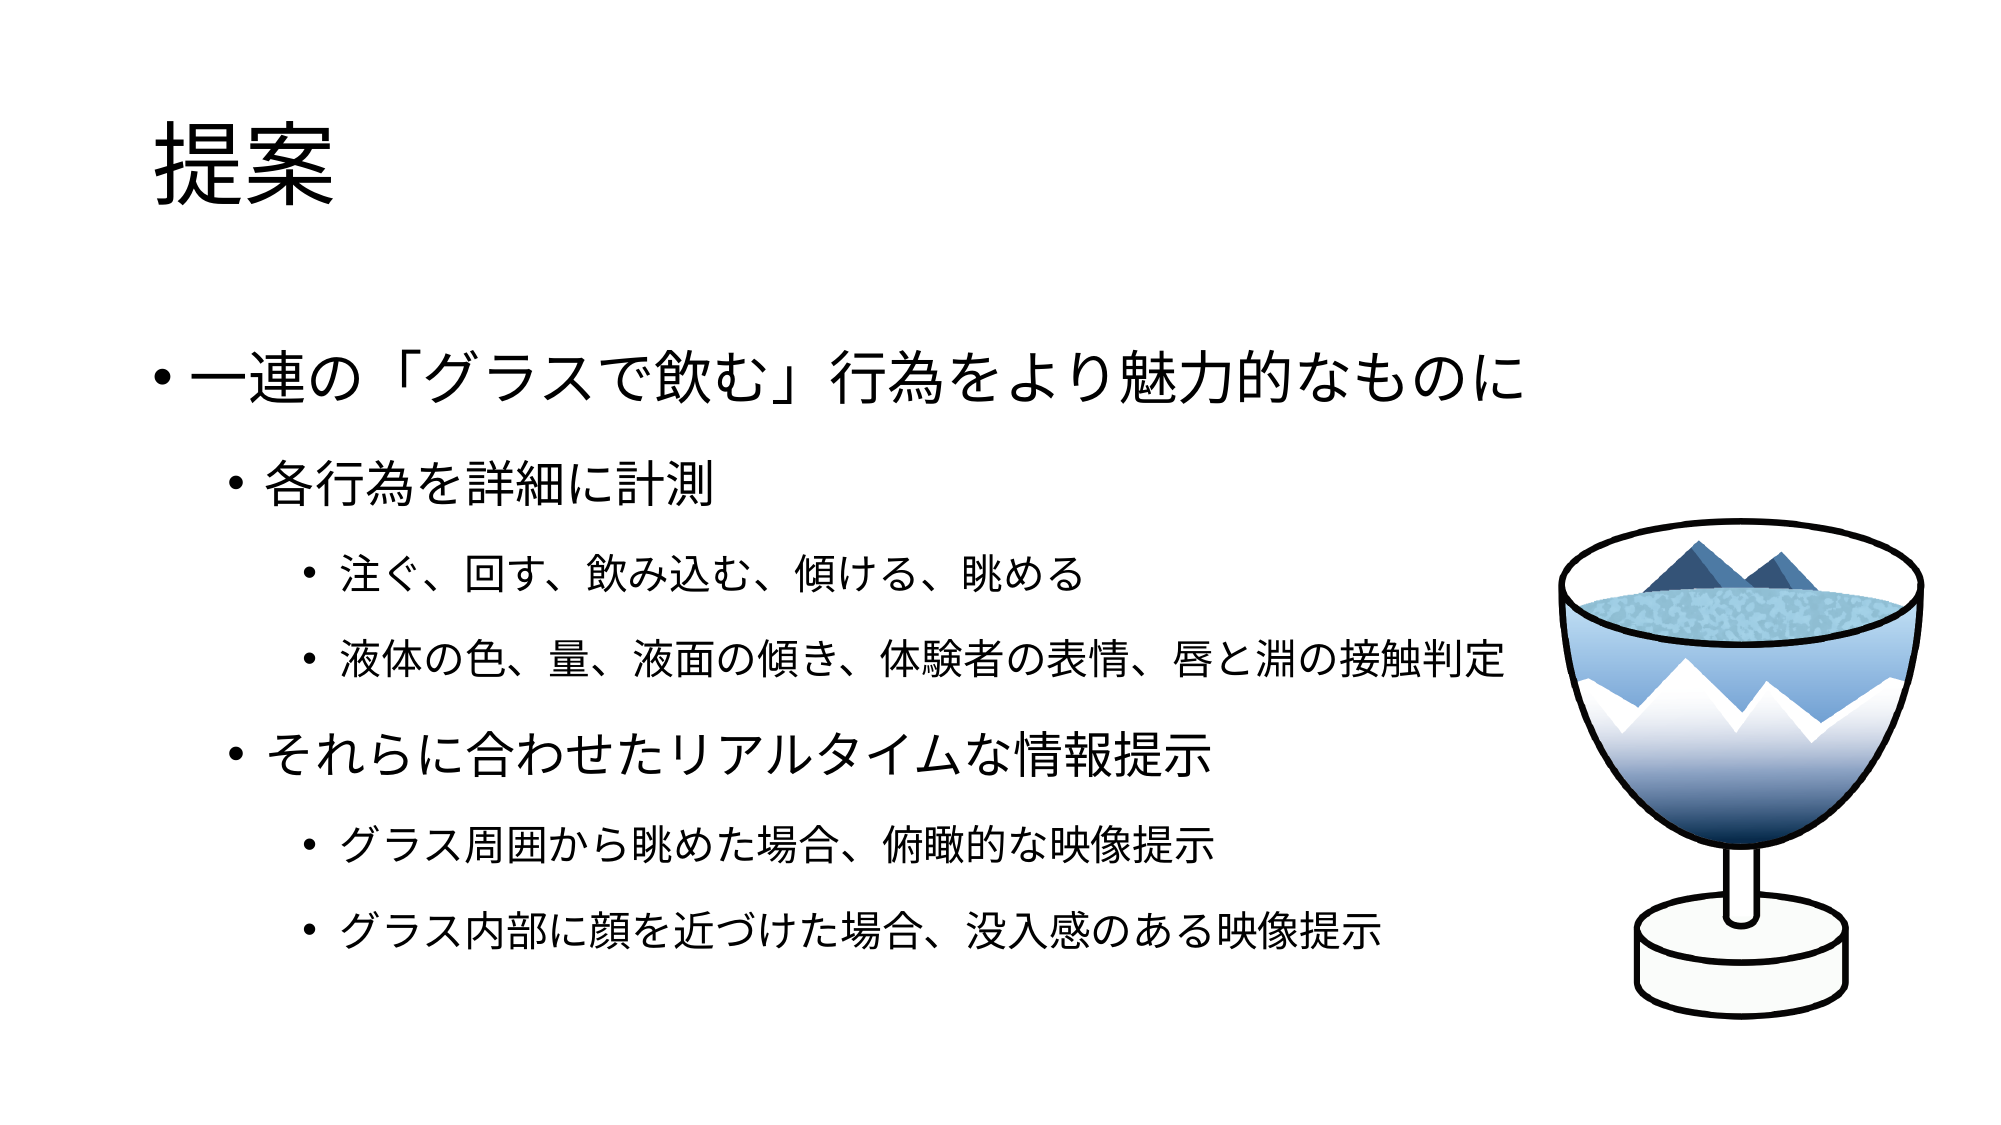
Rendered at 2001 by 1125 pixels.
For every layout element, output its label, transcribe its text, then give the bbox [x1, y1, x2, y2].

list 一連の「グラスで飲む」行為をより魅力的なものに 各行為を詳細に計測 注ぐ、回す、飲み込む、傾ける、眺める 液体の色、量、液面の傾き、体験者の表情、唇と淵の接触判定 それらに合わせたリアルタイムな情報提示 グラス周囲から眺めた場合、俯瞰的な映像提示 グラス内部に顔を近づけた場合、没入感のある映像提示 [137, 299, 1863, 1014]
title 提案 [137, 59, 1863, 278]
picture [1550, 505, 1933, 1036]
